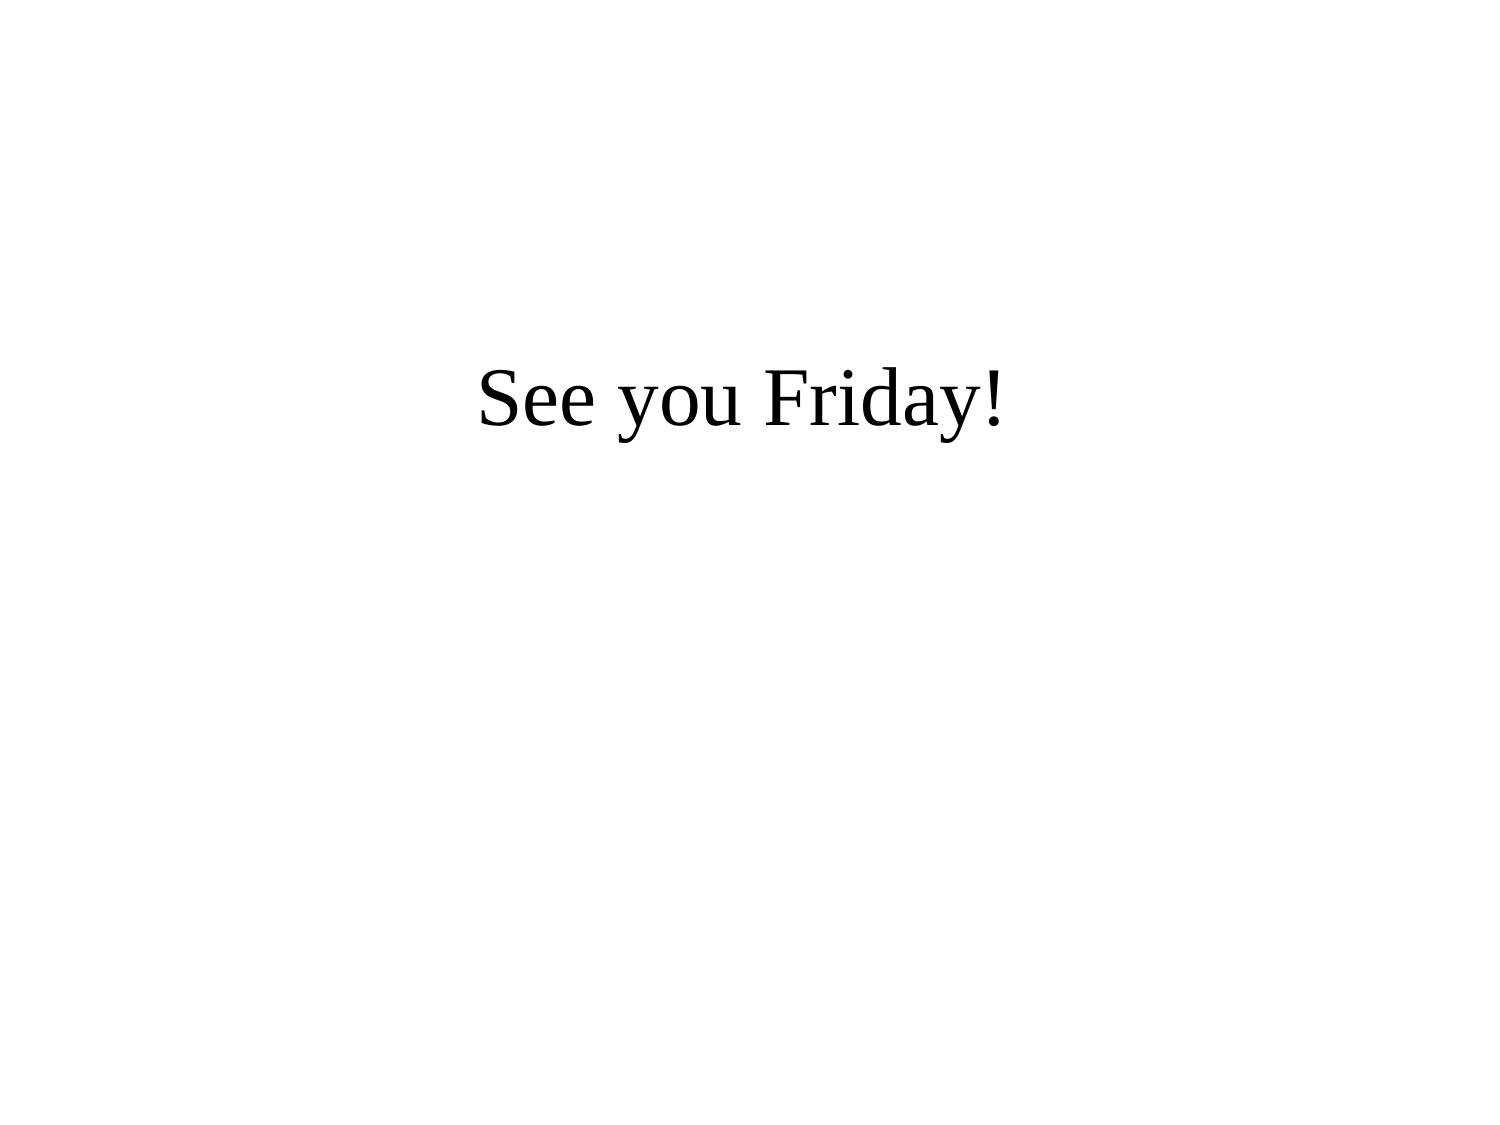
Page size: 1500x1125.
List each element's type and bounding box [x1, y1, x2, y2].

text_box [149, 334, 1337, 450]
